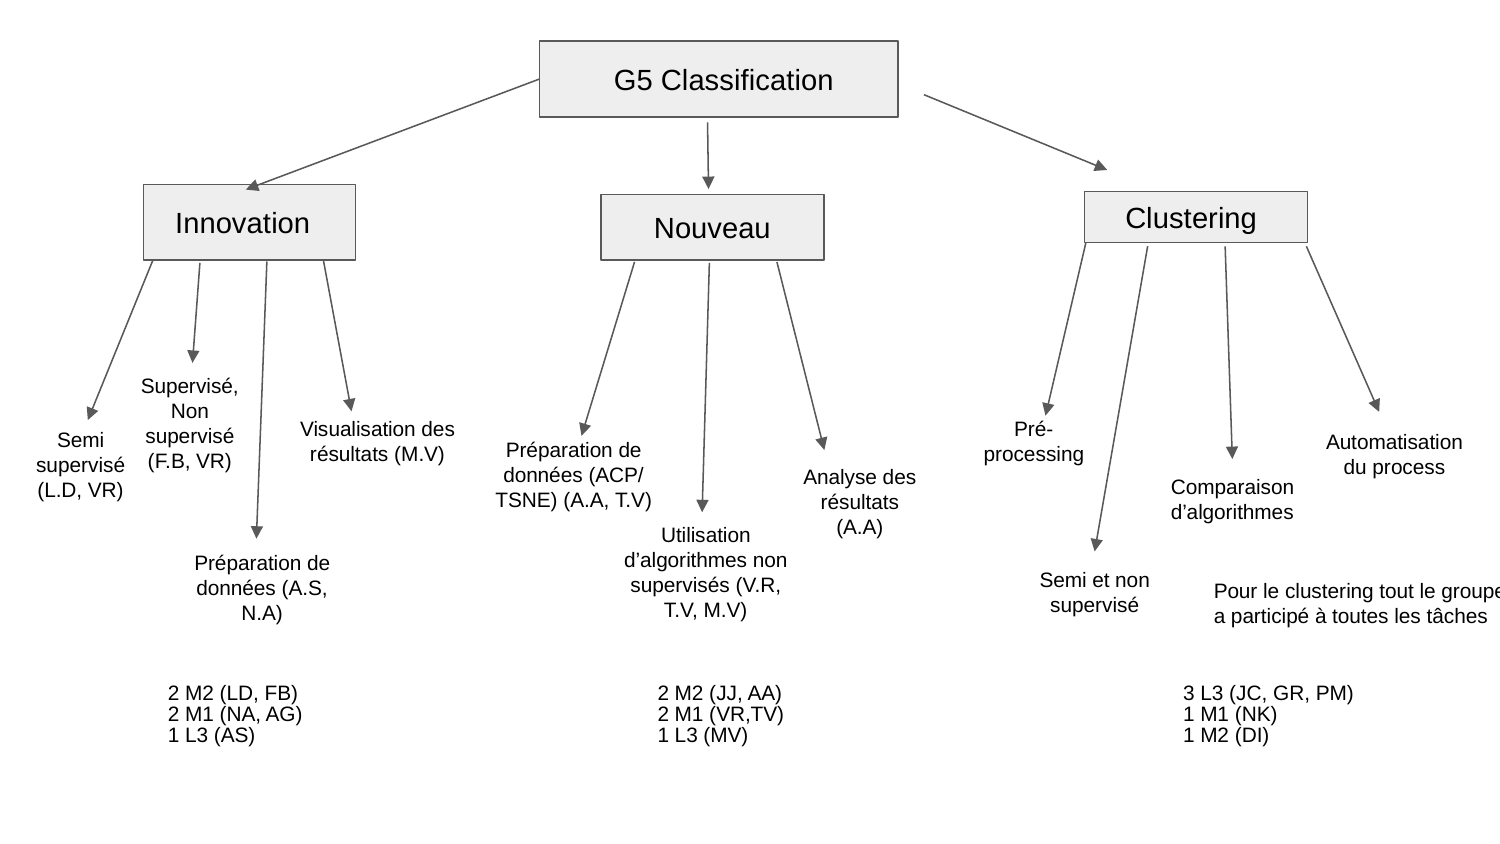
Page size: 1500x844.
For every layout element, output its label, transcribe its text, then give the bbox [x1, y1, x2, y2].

text_box Automatisation du process [1308, 413, 1481, 494]
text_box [776, 261, 825, 451]
text_box Pré- processing [966, 400, 1089, 481]
text_box Innovation [160, 189, 332, 255]
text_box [87, 259, 154, 421]
text_box Supervisé, Non supervisé (F.B, VR) [122, 357, 251, 488]
text_box Comparaison d’algorithmes [1153, 458, 1318, 539]
text_box G5 Classification [598, 46, 860, 112]
text_box Préparation de données (ACP/ TSNE) (A.A, T.V) [478, 421, 669, 527]
text_box Nouveau [638, 194, 787, 260]
text_box [600, 194, 777, 261]
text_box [1094, 245, 1148, 552]
text_box [1282, 191, 1308, 243]
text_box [1224, 246, 1233, 460]
text_box Clustering [1110, 184, 1282, 250]
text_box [192, 262, 201, 364]
text_box Semi et non supervisé [1008, 551, 1181, 632]
text_box Semi supervisé (L.D, VR) [17, 411, 144, 517]
text_box [143, 184, 356, 261]
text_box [323, 259, 352, 412]
text_box 3 L3 (JC, GR, PM) 1 M1 (NK) 1 M2 (DI) [1168, 668, 1372, 763]
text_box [256, 261, 268, 539]
text_box Utilisation d’algorithmes non supervisés (V.R, T.V, M.V) [602, 506, 809, 637]
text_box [1045, 242, 1087, 416]
text_box Visualisation des résultats (M.V) [282, 400, 473, 506]
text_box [923, 94, 1108, 171]
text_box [245, 78, 540, 190]
text_box Pour le clustering tout le groupe a participé à toutes les tâches [1198, 562, 1500, 643]
text_box [787, 194, 825, 261]
text_box 2 M2 (LD, FB) 2 M1 (NA, AG) 1 L3 (AS) [152, 668, 352, 763]
text_box 2 M2 (JJ, AA) 2 M1 (VR,TV) 1 L3 (MV) [642, 668, 820, 763]
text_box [581, 261, 635, 437]
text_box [701, 262, 710, 513]
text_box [1306, 246, 1380, 413]
text_box Préparation de données (A.S, N.A) [160, 534, 365, 640]
text_box [539, 41, 899, 117]
text_box Analyse des résultats (A.A) [786, 448, 934, 554]
text_box [1084, 191, 1110, 243]
